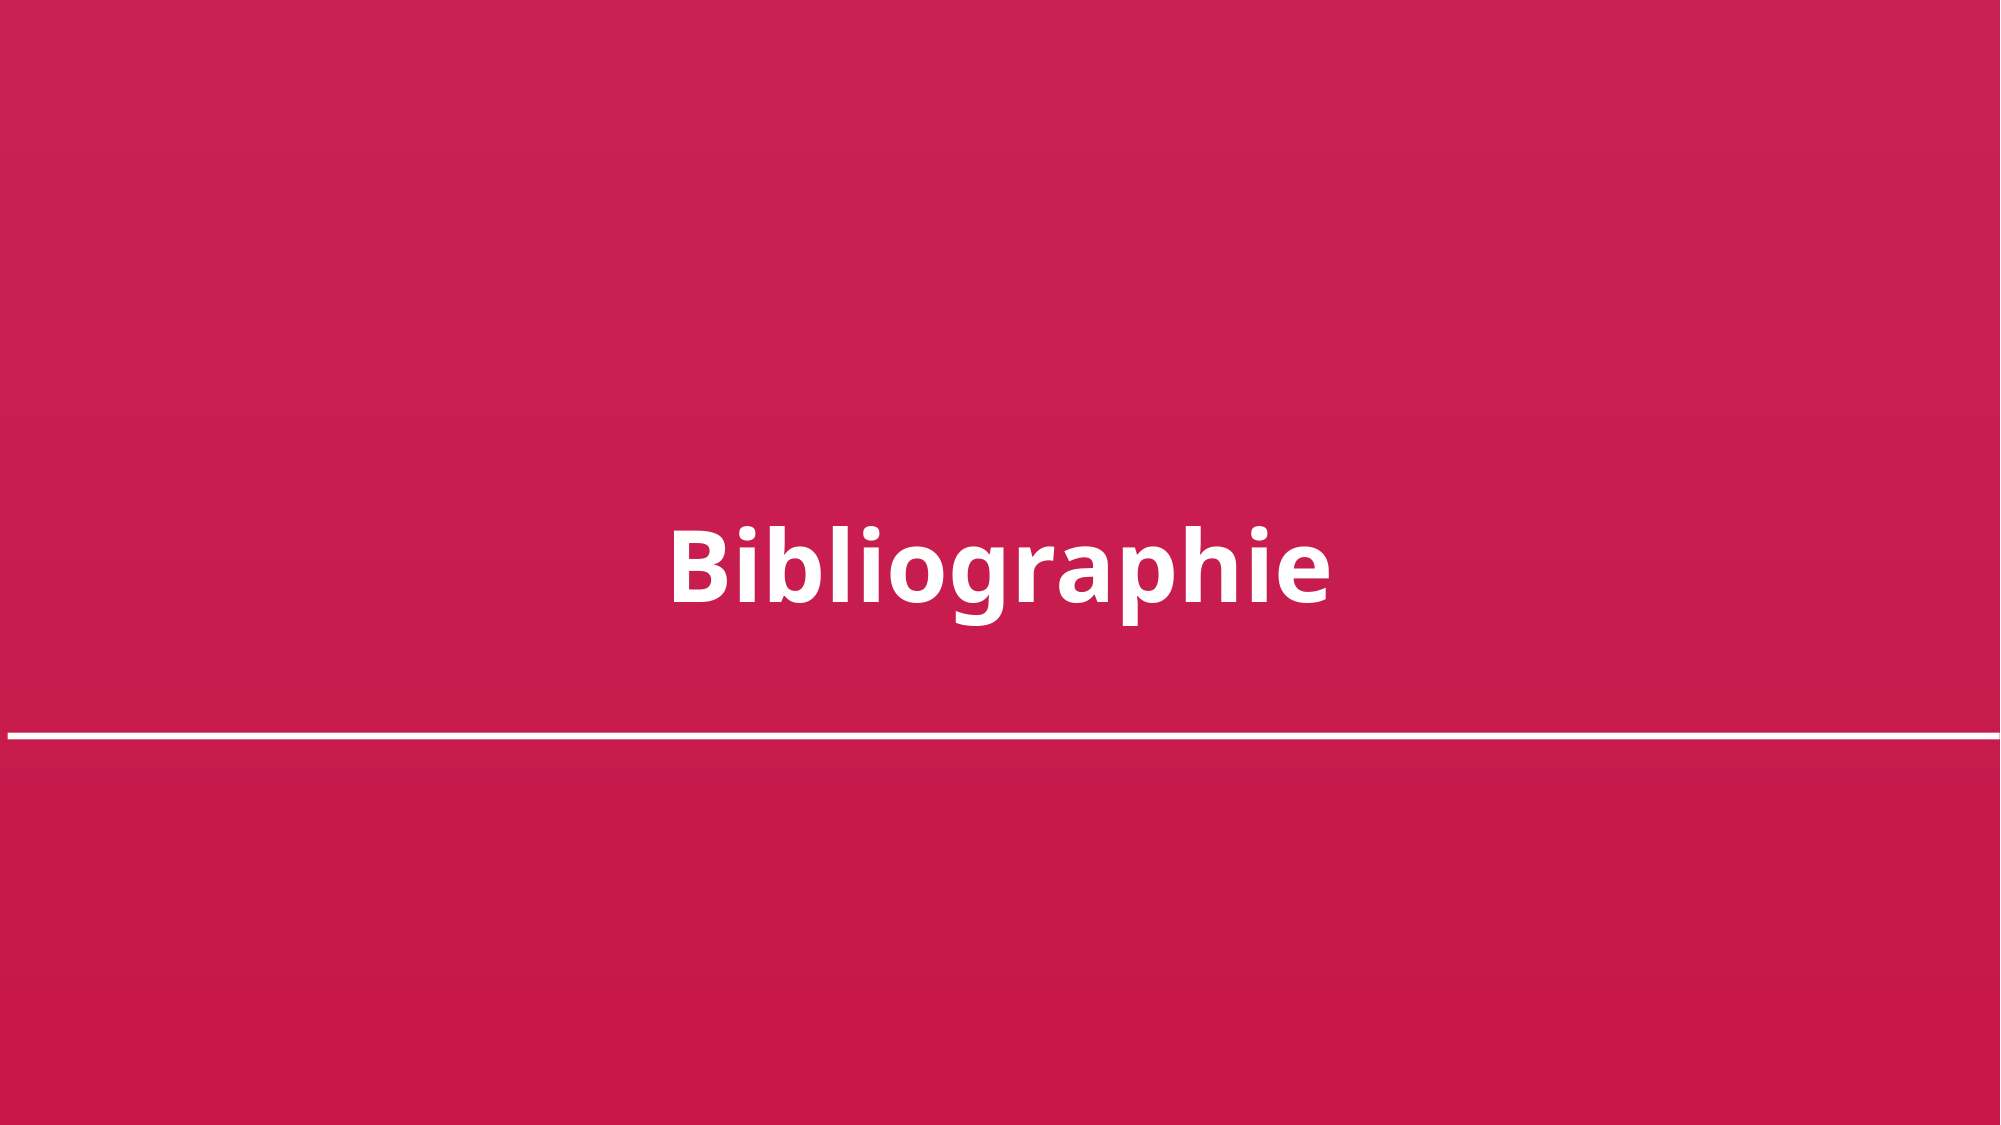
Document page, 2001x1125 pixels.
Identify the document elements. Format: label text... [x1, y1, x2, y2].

text_box Bibliographie [412, 388, 1588, 753]
